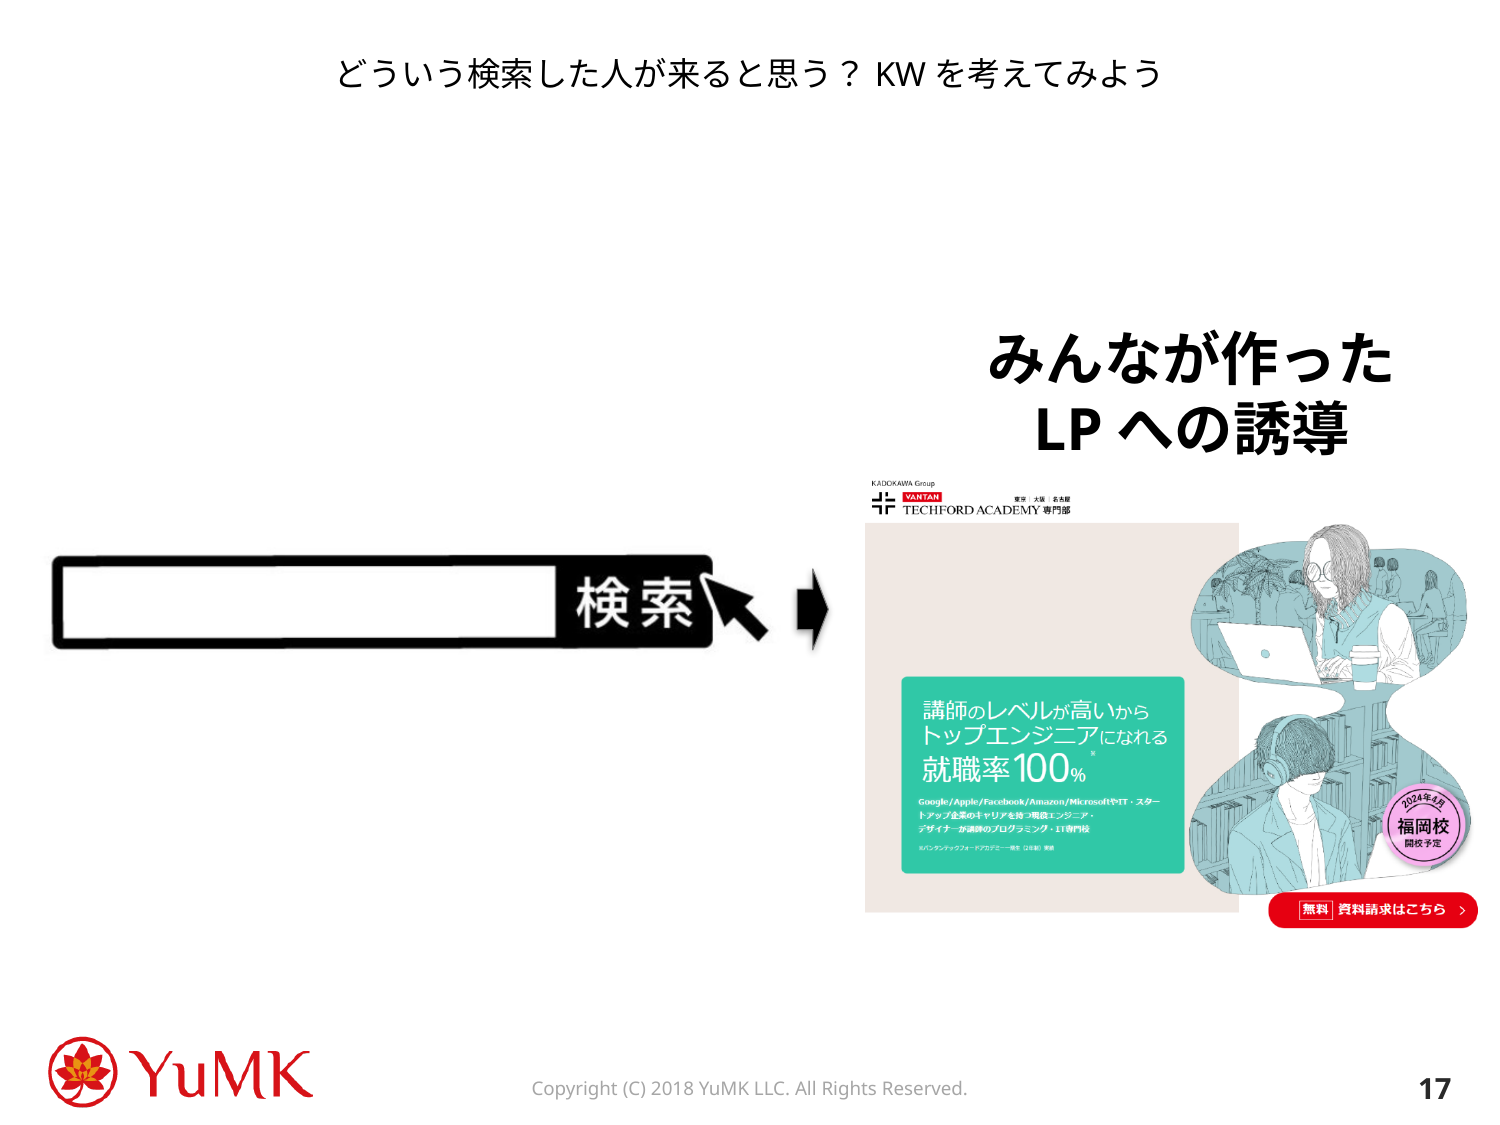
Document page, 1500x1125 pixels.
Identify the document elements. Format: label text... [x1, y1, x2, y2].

text_box みんなが作った LPへの誘導 [972, 314, 1411, 470]
picture [865, 472, 1487, 933]
picture [5, 417, 800, 788]
title どういう検索した人が来ると思う？KWを考えてみよう [75, 32, 1425, 113]
slide_number 16 [1116, 1060, 1467, 1121]
text_box [804, 566, 831, 653]
picture [42, 1035, 318, 1108]
